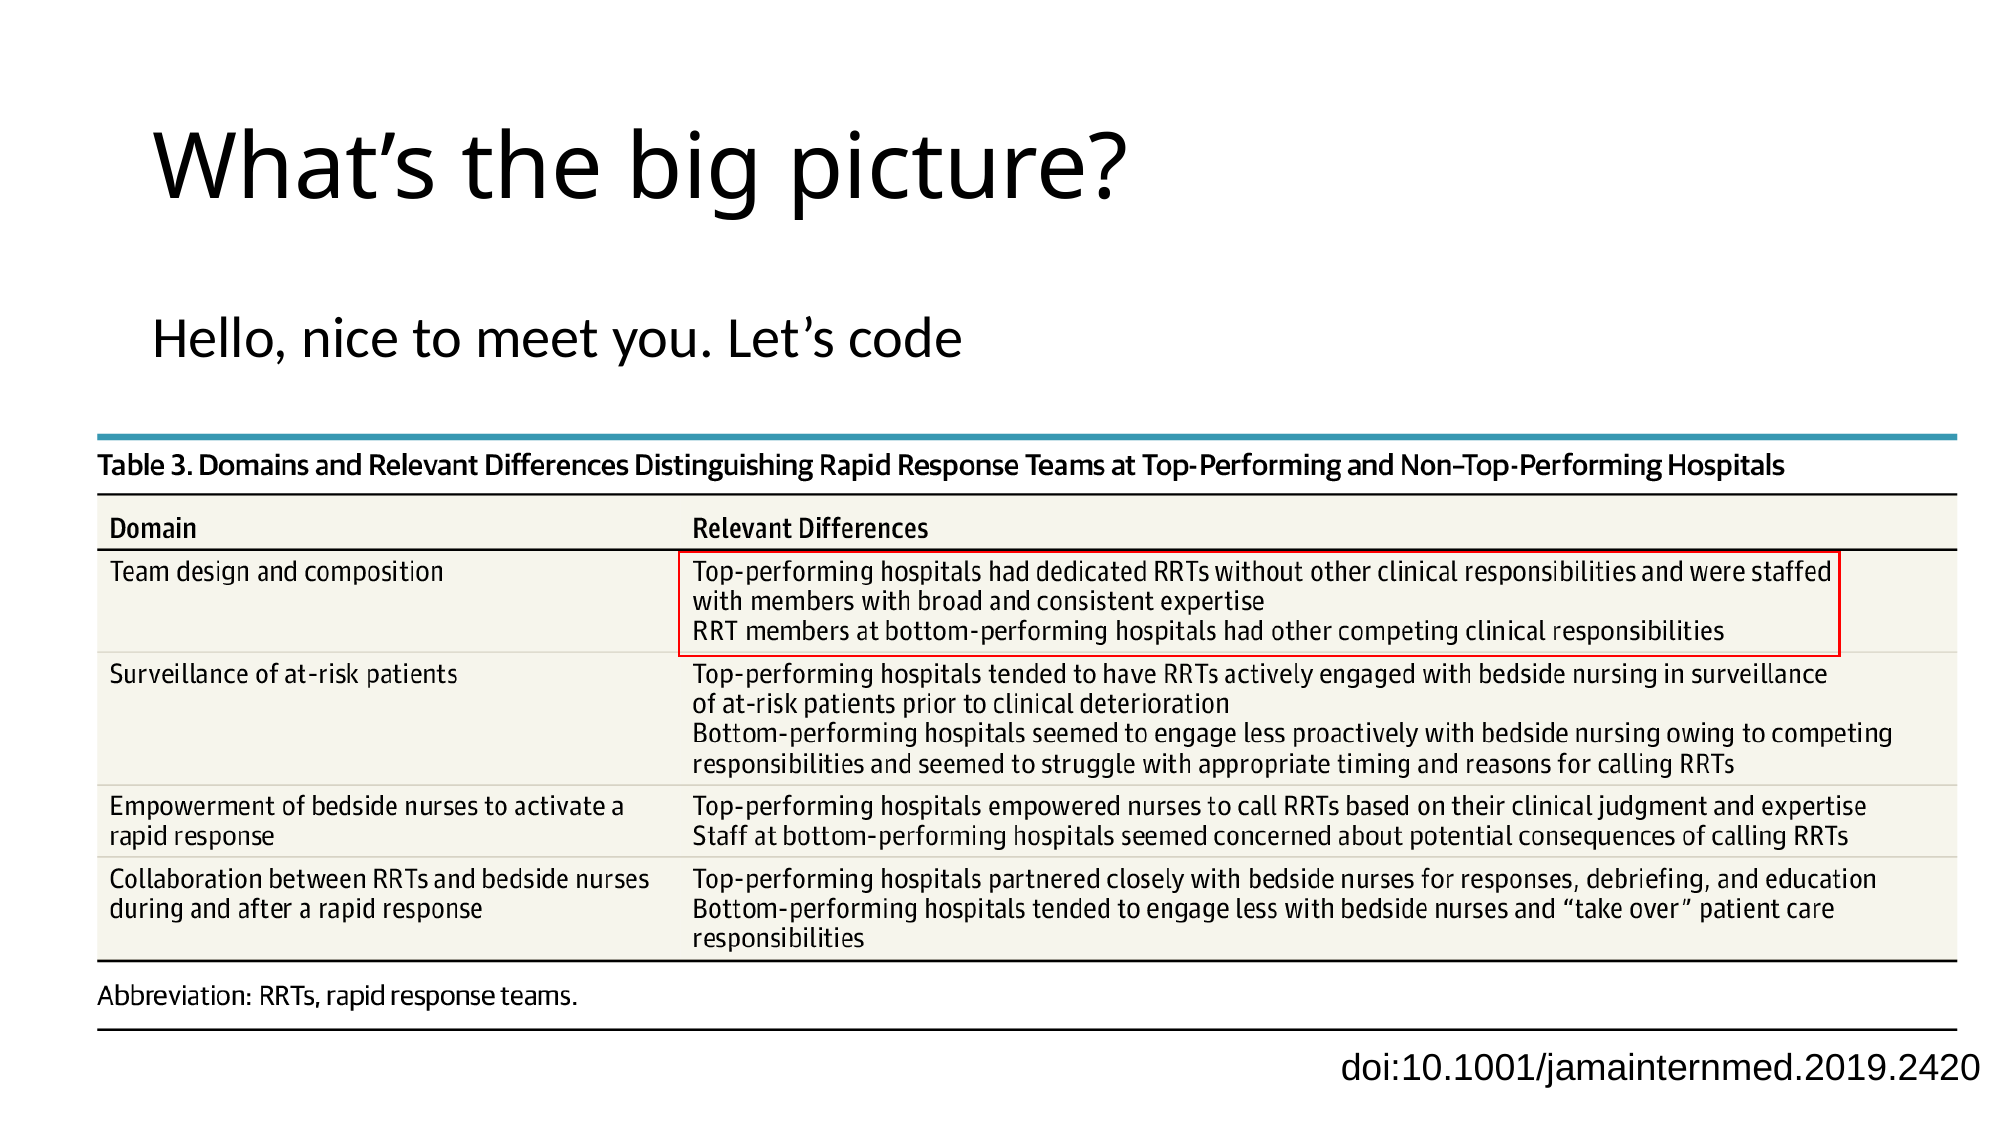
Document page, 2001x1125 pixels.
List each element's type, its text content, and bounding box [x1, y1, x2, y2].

picture [89, 425, 1965, 1036]
list Hello, nice to meet you. Let’s code [137, 299, 1863, 425]
title What’s the big picture? [137, 59, 1863, 278]
text_box doi:10.1001/jamainternmed.2019.2420 [1326, 1035, 1996, 1096]
